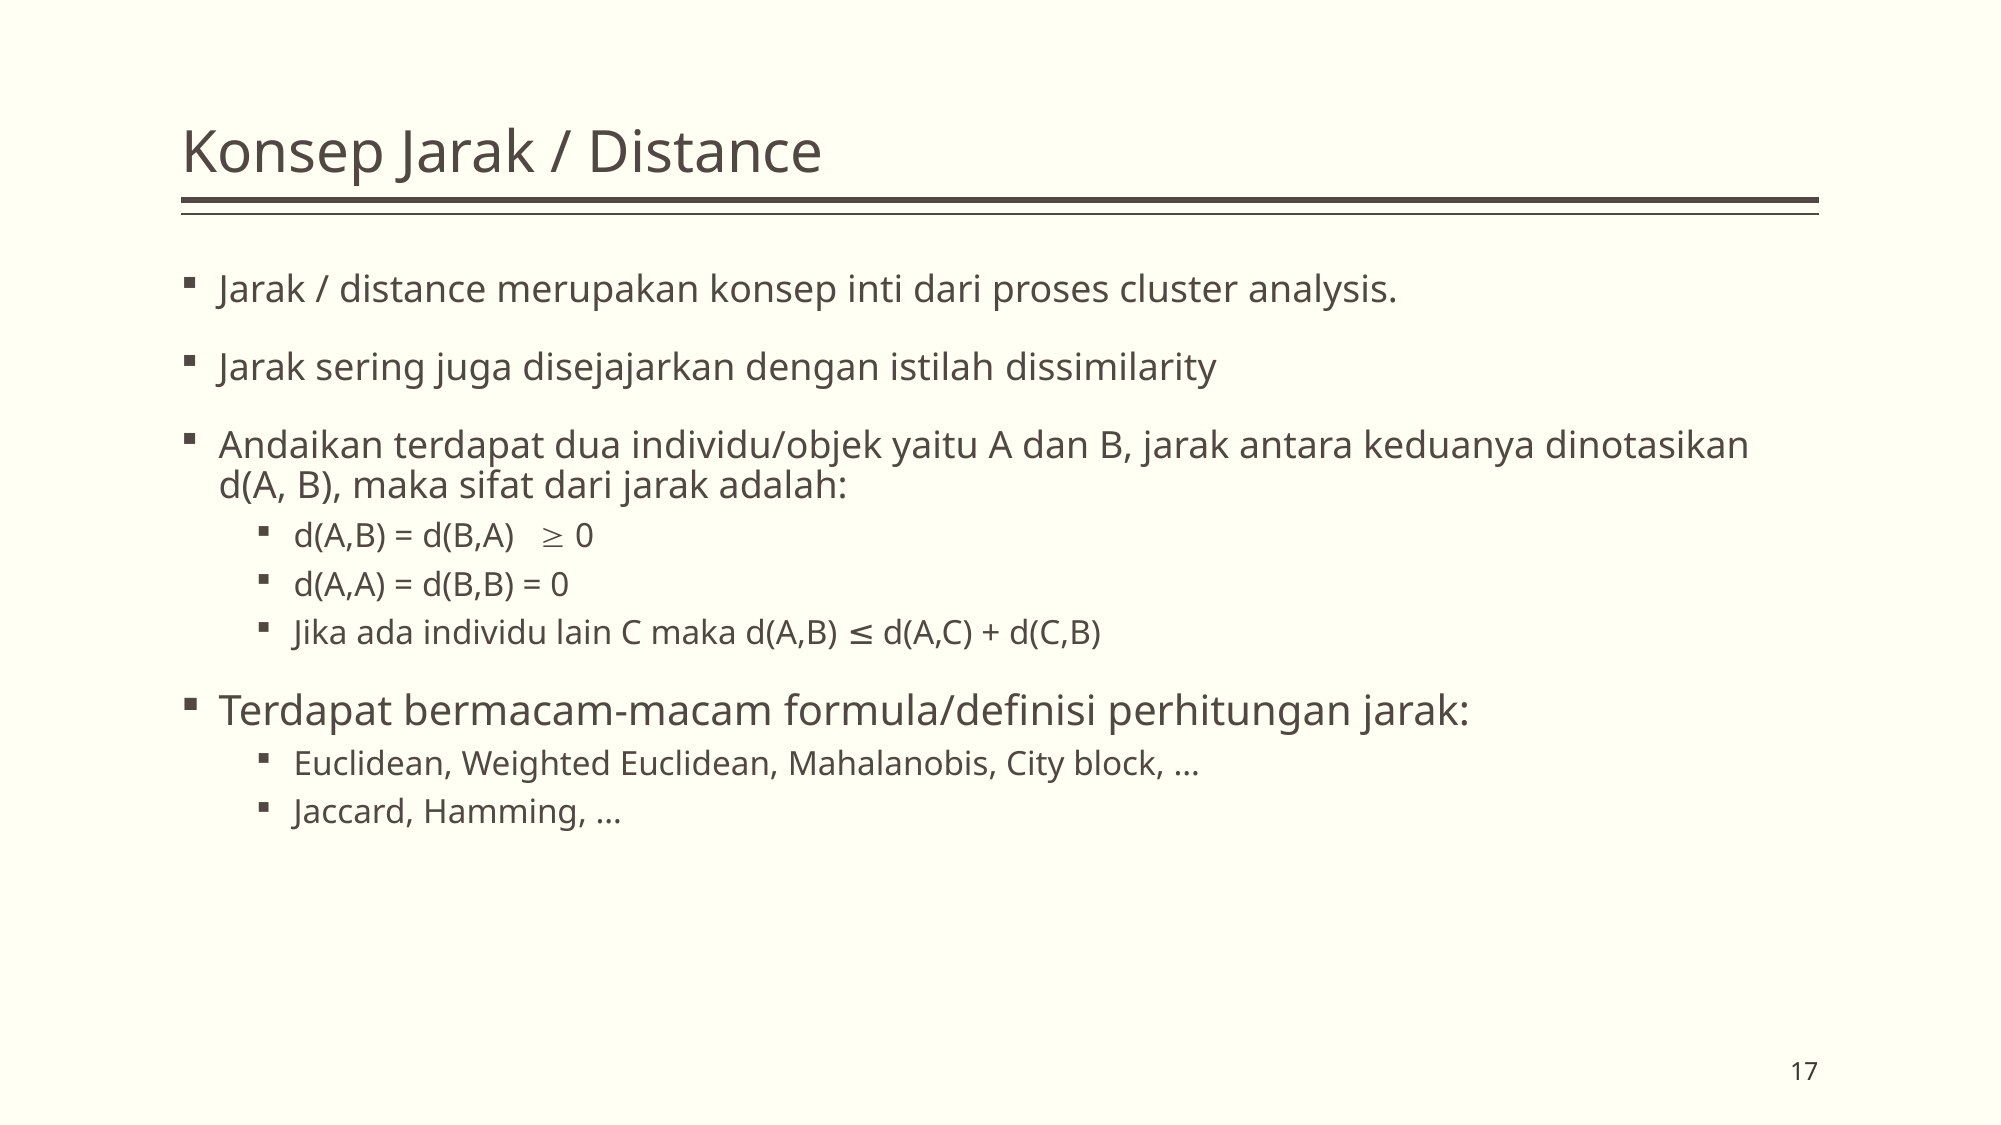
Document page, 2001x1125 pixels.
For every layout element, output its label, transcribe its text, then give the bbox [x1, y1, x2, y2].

title Konsep Jarak / Distance [181, 12, 1819, 193]
slide_number 17 [1518, 1042, 1819, 1103]
list Jarak / distance merupakan konsep inti dari proses cluster analysis. Jarak sering juga disejajarkan dengan istilah dissimilarity Andaikan terdapat dua individu/objek yaitu A dan B, jarak antara keduanya dinotasikan d(A, B), maka sifat dari jarak adalah: d(A,B) = d(B,A)  0 d(A,A) = d(B,B) = 0 Jika ada individu lain C maka d(A,B) ≤ d(A,C) + d(C,B) Terdapat bermacam-macam formula/definisi perhitungan jarak: Euclidean, Weighted Euclidean, Mahalanobis, City block, … Jaccard, Hamming, … [181, 262, 1819, 1013]
